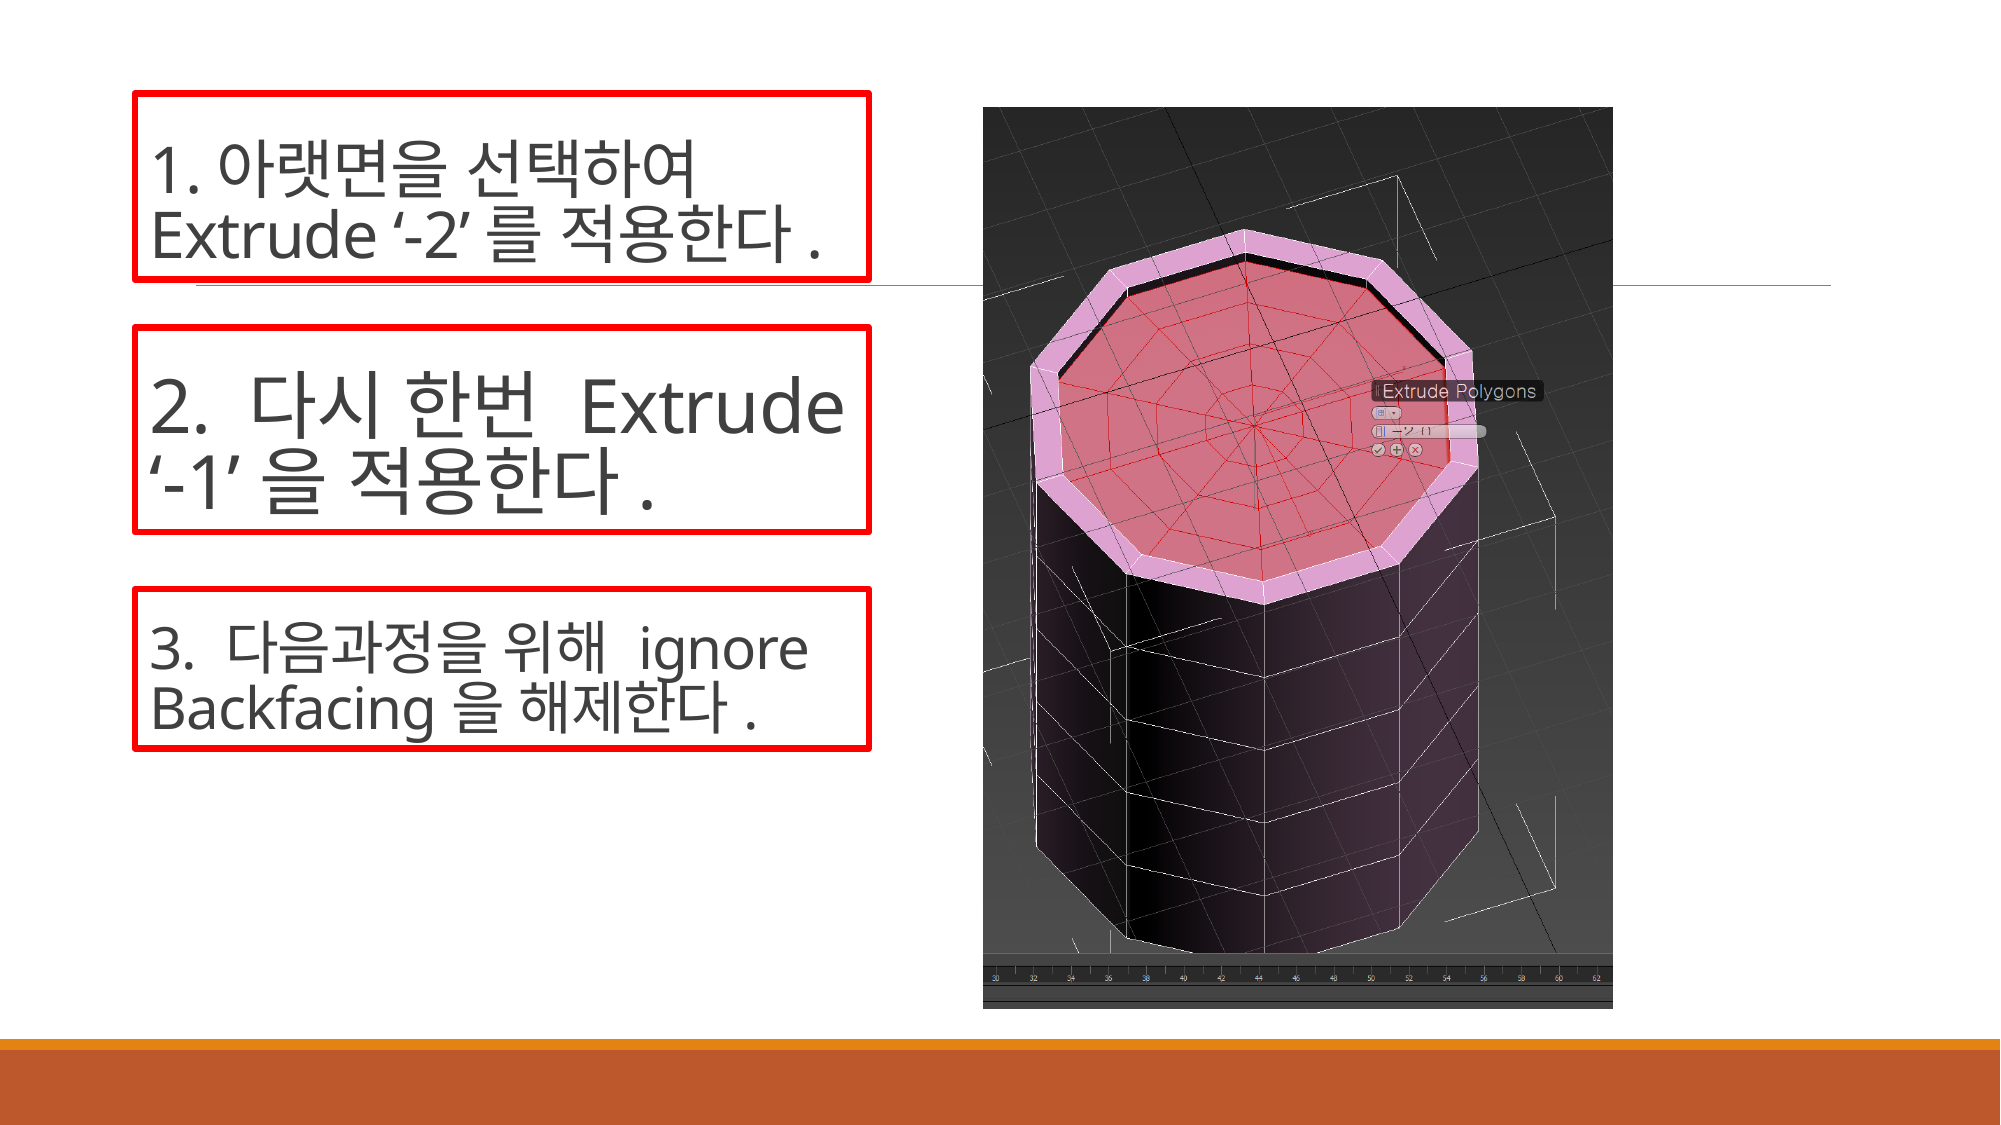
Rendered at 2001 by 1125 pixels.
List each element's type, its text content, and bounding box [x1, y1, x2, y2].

text_box 3. 다음과정을 위해 ignore Backfacing을 해제한다. [134, 589, 869, 749]
title 1.아랫면을 선택하여 Extrude ‘-2’를 적용한다. [134, 93, 869, 280]
picture [982, 106, 1613, 1010]
text_box 2. 다시 한번 Extrude ‘-1’을 적용한다. [134, 327, 869, 533]
